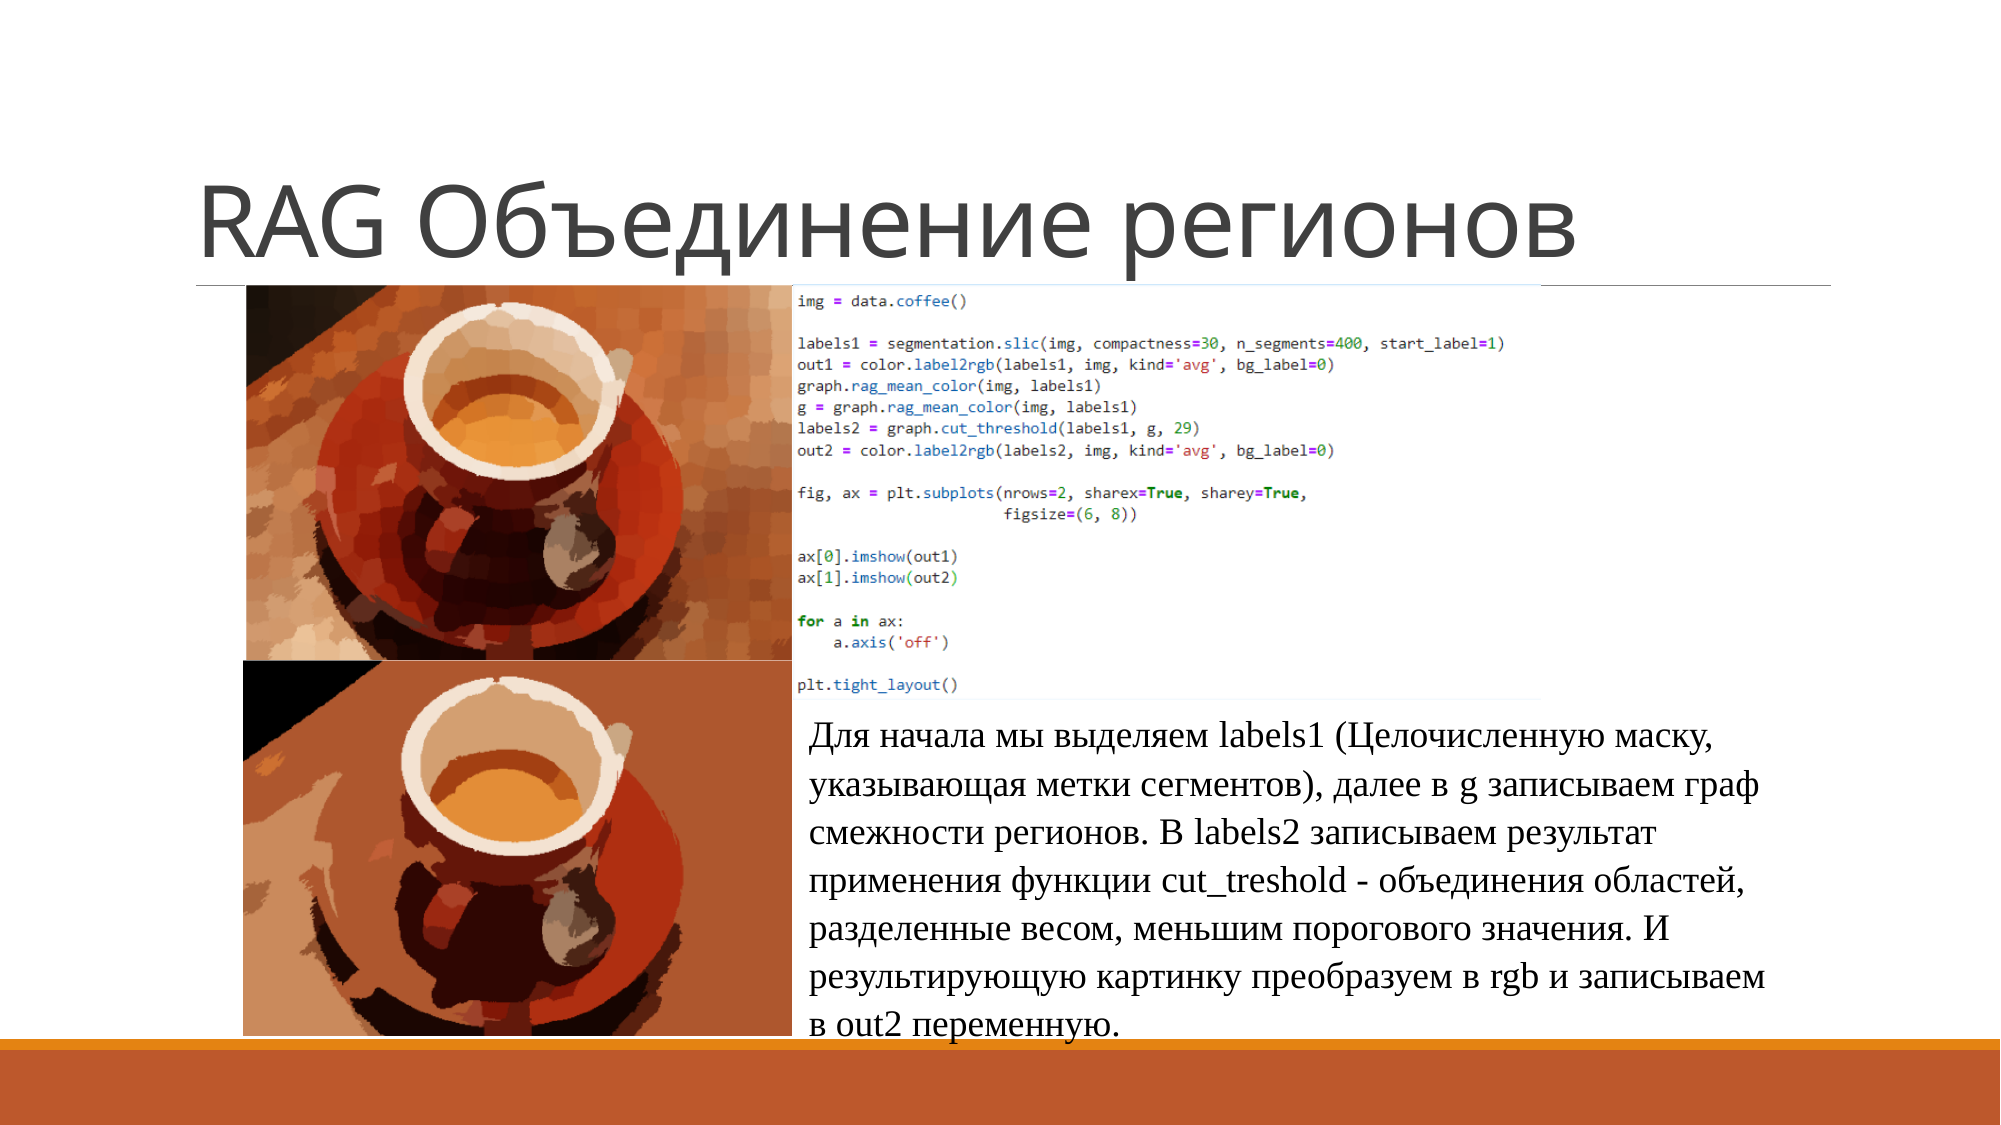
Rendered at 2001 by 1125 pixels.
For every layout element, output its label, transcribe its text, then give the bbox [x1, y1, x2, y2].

text_box Для начала мы выделяем labels1 (Целочисленную маску, указывающая метки сегментов), далее в g записываем граф смежности регионов. В labels2 записываем результат применения функции cut_treshold - объединения областей, разделенные весом, меньшим порогового значения. И результирующую картинку преобразуем в rgb и записываем в out2 переменную. [793, 699, 1794, 1052]
title RAG Объединение регионов [180, 47, 1830, 285]
picture [242, 284, 1542, 1037]
